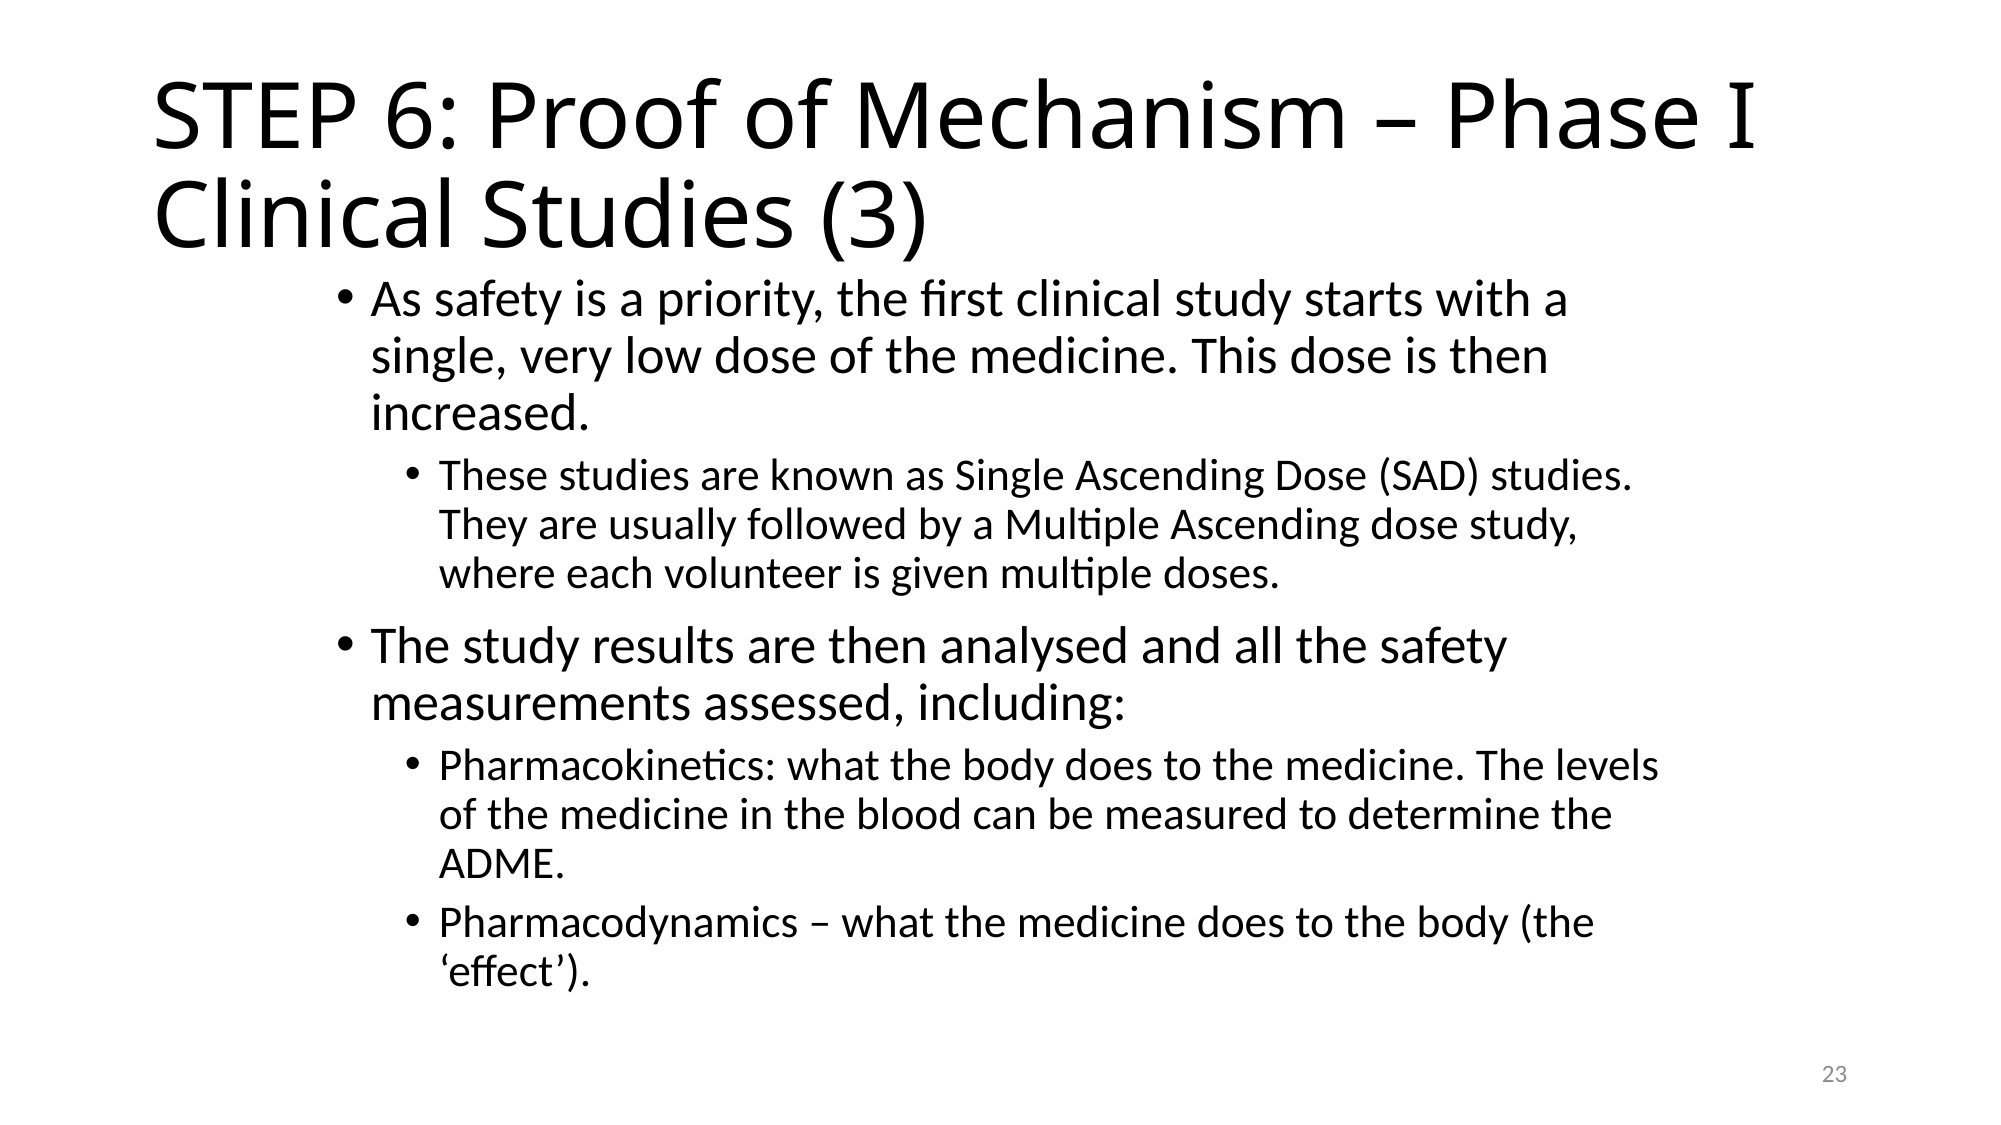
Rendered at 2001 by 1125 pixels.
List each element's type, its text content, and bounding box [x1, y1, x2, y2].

slide_number 23 [1412, 1042, 1863, 1103]
title STEP 6: Proof of Mechanism – Phase I Clinical Studies (3) [137, 59, 1863, 278]
list As safety is a priority, the first clinical study starts with a single, very low dose of the medicine. This dose is then increased. These studies are known as Single Ascending Dose (SAD) studies. They are usually followed by a Multiple Ascending dose study, where each volunteer is given multiple doses. The study results are then analysed and all the safety measurements assessed, including: Pharmacokinetics: what the body does to the medicine. The levels of the medicine in the blood can be measured to determine the ADME. Pharmacodynamics – what the medicine does to the body (the ‘effect’). [321, 278, 1691, 1005]
